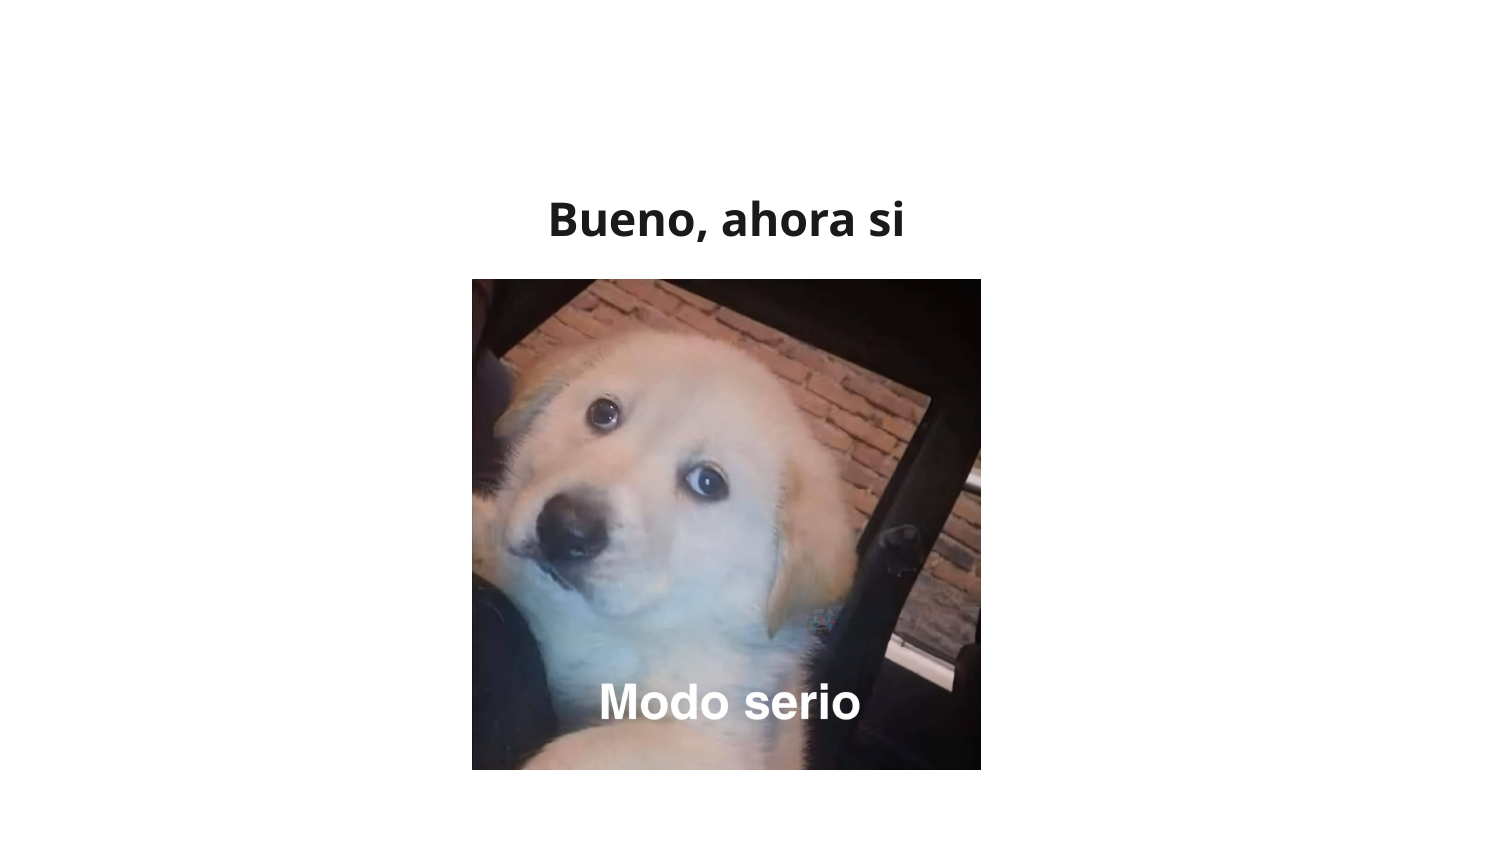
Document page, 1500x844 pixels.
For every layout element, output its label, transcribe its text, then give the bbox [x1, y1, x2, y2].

picture [472, 279, 981, 770]
title Bueno, ahora si [27, 171, 1426, 266]
